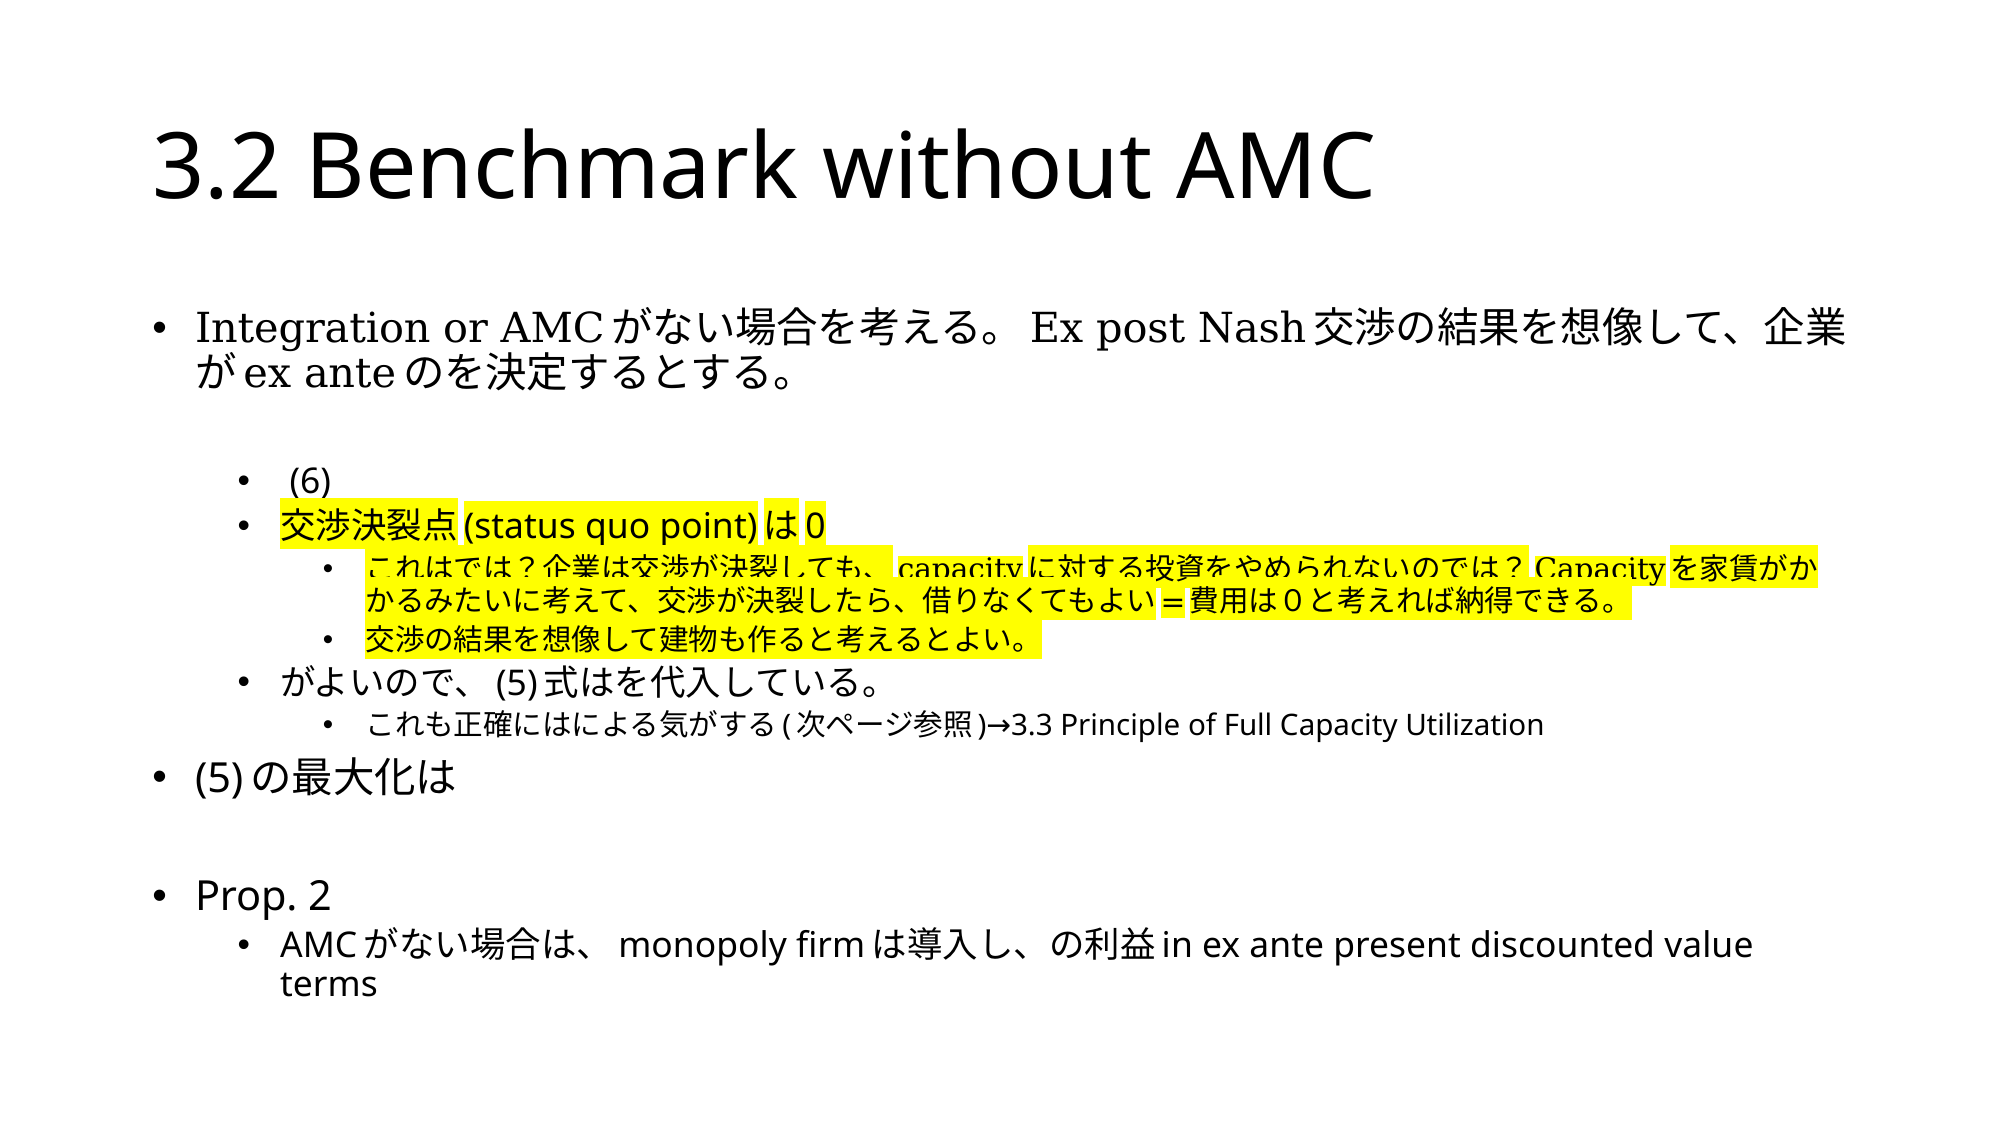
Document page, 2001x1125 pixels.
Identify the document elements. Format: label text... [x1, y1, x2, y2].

title 3.2 Benchmark without AMC [137, 59, 1863, 278]
